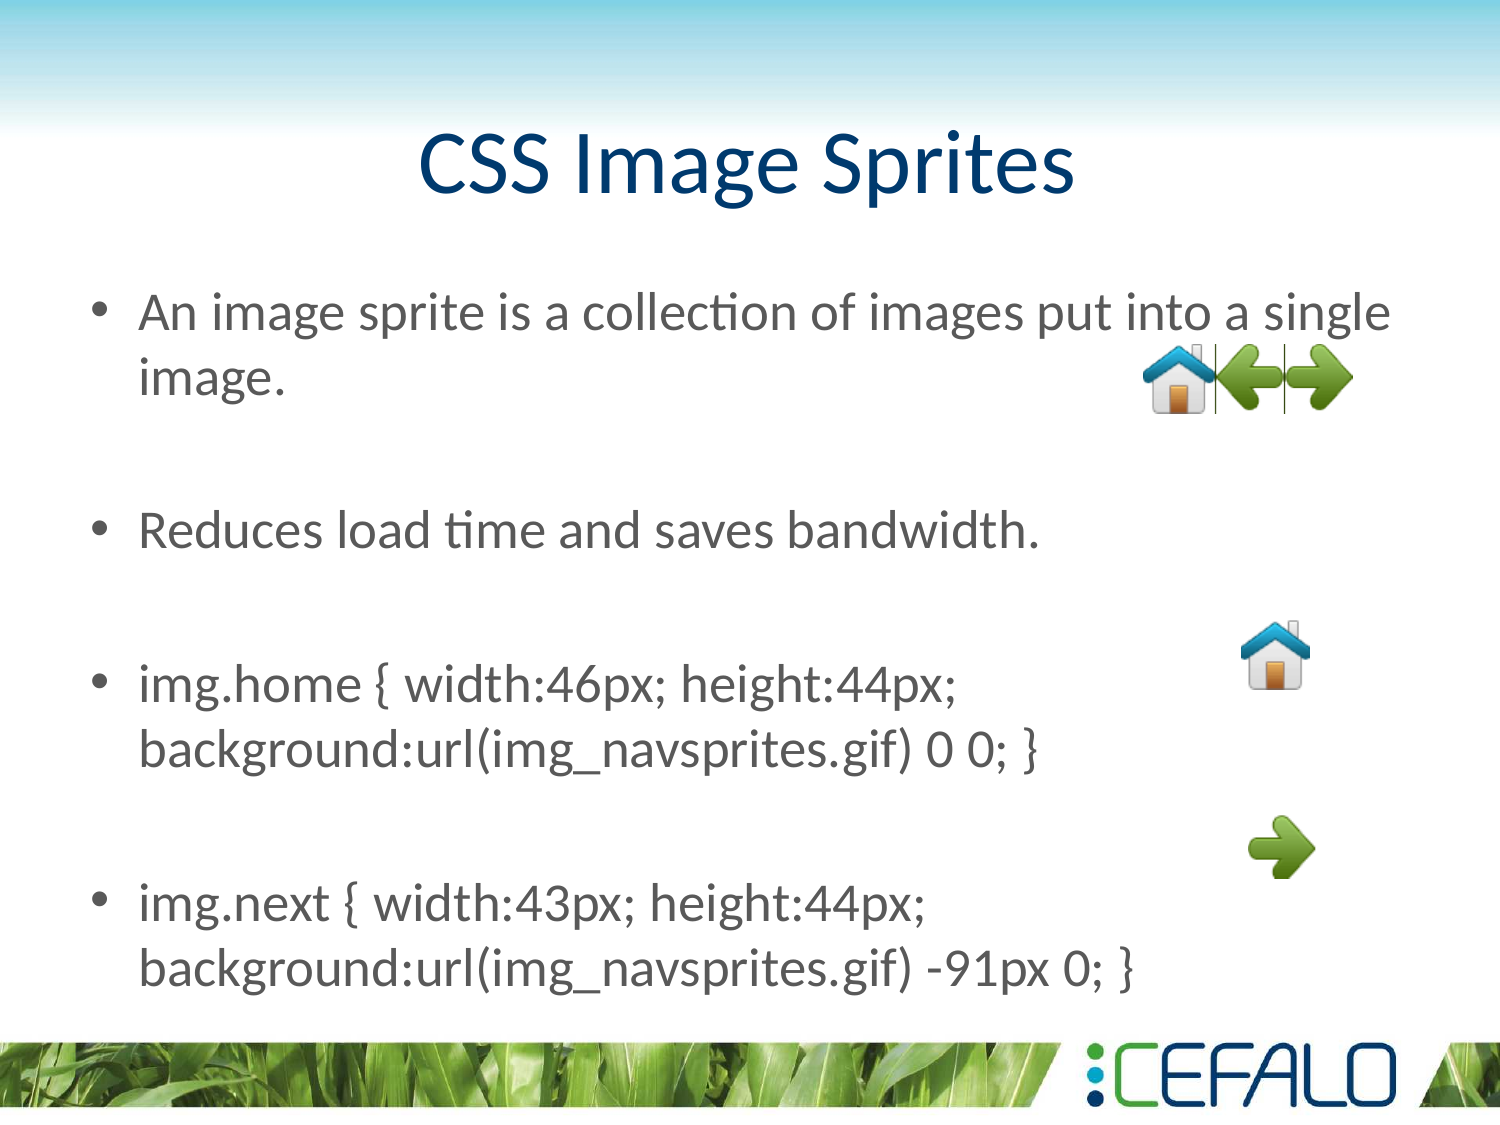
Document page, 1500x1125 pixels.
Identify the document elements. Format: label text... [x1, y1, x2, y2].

list An image sprite is a collection of images put into a single image. Reduces load time and saves bandwidth. img.home { width:46px; height:44px; background:url(img_navsprites.gif) 0 0; } img.next { width:43px; height:44px; background:url(img_navsprites.gif) -91px 0; } [75, 267, 1425, 1011]
title CSS Image Sprites [73, 69, 1424, 245]
picture [0, 0, 1500, 1125]
